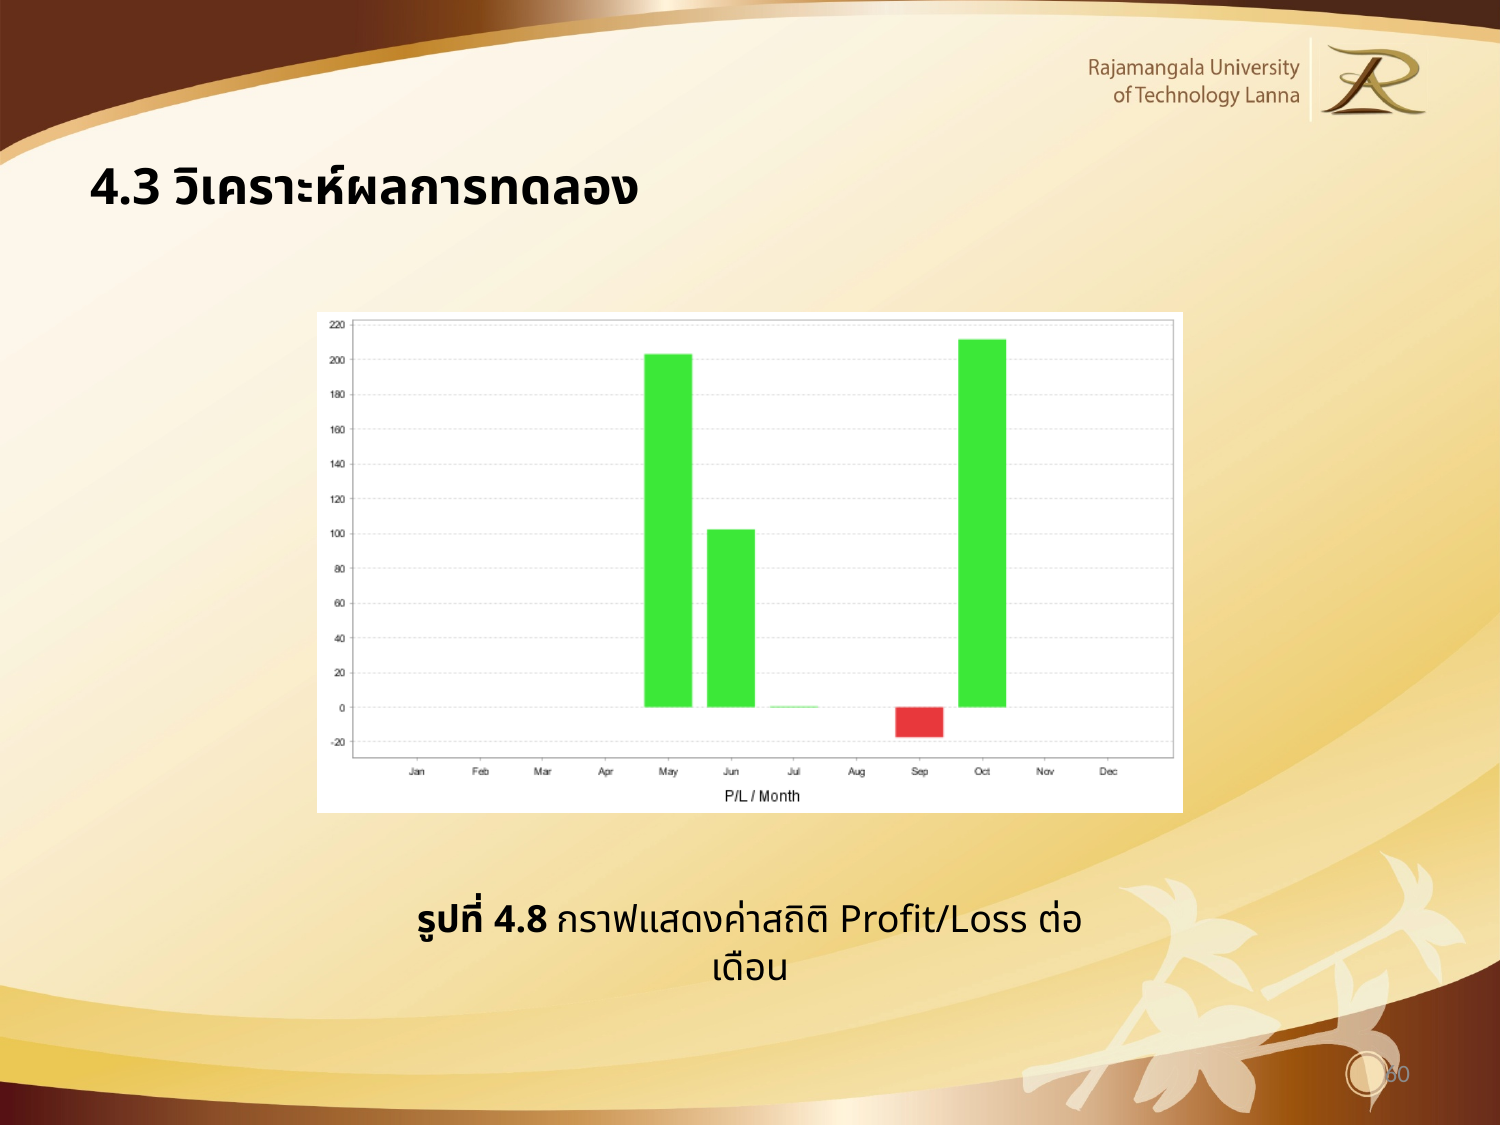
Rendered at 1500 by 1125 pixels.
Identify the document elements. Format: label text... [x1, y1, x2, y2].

picture [0, 0, 1500, 1125]
slide_number 60 [1074, 1042, 1425, 1103]
text_box รูปที่ 4.8 กราฟแสดงค่าสถิติ Profit/Loss ต่อเดือน [374, 884, 1125, 996]
title 4.3 วิเคราะห์ผลการทดลอง [75, 90, 1425, 279]
